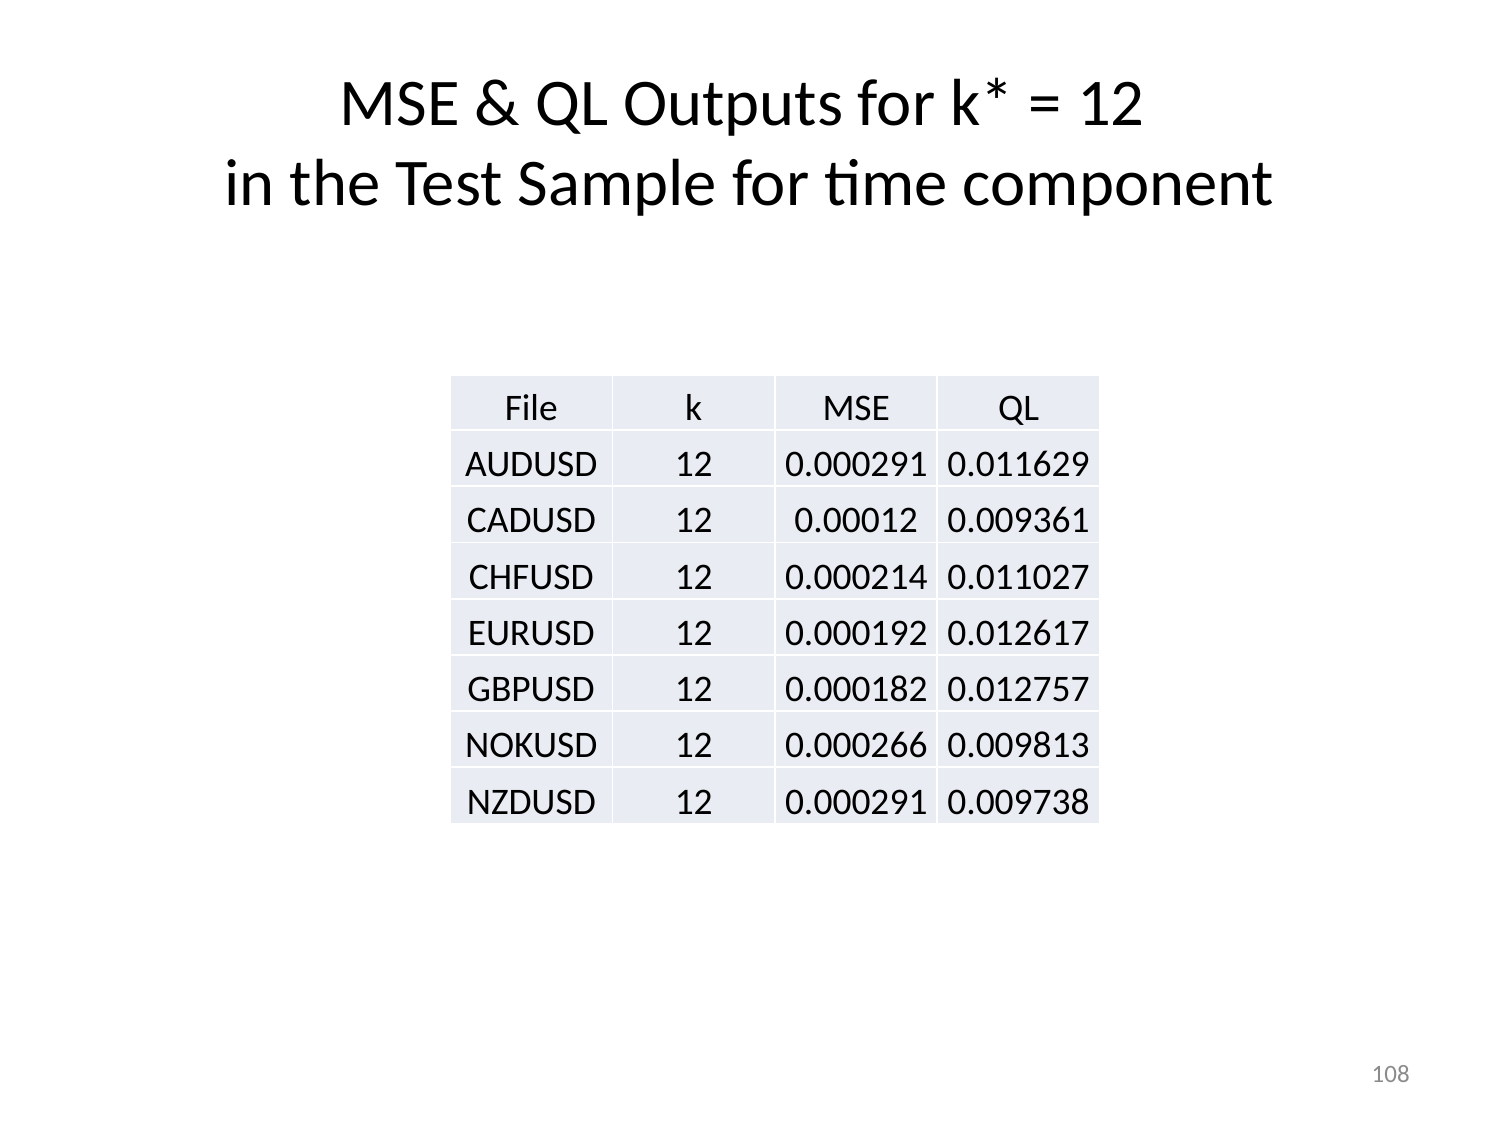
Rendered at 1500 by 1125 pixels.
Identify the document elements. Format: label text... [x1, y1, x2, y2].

table_header File [451, 376, 612, 429]
table_header MSE [776, 376, 936, 429]
table_cell 0.00012 [776, 487, 936, 542]
table_cell 0.000214 [776, 543, 936, 598]
table_cell 0.000192 [776, 600, 936, 654]
table_cell 12 [613, 712, 774, 766]
table_cell 0.000266 [776, 712, 936, 766]
table_cell 12 [613, 543, 774, 598]
table_cell 0.011629 [938, 431, 1099, 485]
table_header k [613, 376, 774, 429]
table_cell 0.012617 [938, 600, 1099, 654]
table_cell 0.000182 [776, 656, 936, 710]
table_cell 0.009361 [938, 487, 1099, 542]
table_header QL [938, 376, 1099, 429]
table_cell 12 [613, 431, 774, 485]
table_cell 0.011027 [938, 543, 1099, 598]
table_cell CADUSD [451, 487, 612, 542]
table_cell 0.000291 [776, 431, 936, 485]
table_cell 0.009813 [938, 712, 1099, 766]
table_cell 0.012757 [938, 656, 1099, 710]
table_cell 0.009738 [938, 768, 1099, 823]
table_cell 0.000291 [776, 768, 936, 823]
table_cell CHFUSD [451, 543, 612, 598]
table_cell AUDUSD [451, 431, 612, 485]
table_cell 12 [613, 487, 774, 542]
table_cell EURUSD [451, 600, 612, 654]
slide_number 108 [1074, 1042, 1425, 1103]
table_cell NOKUSD [451, 712, 612, 766]
table_cell NZDUSD [451, 768, 612, 823]
title MSE & QL Outputs for k* = 12 in the Test Sample for time component [75, 45, 1425, 233]
table_cell 12 [613, 600, 774, 654]
table_cell GBPUSD [451, 656, 612, 710]
table_cell 12 [613, 656, 774, 710]
table_cell 12 [613, 768, 774, 823]
